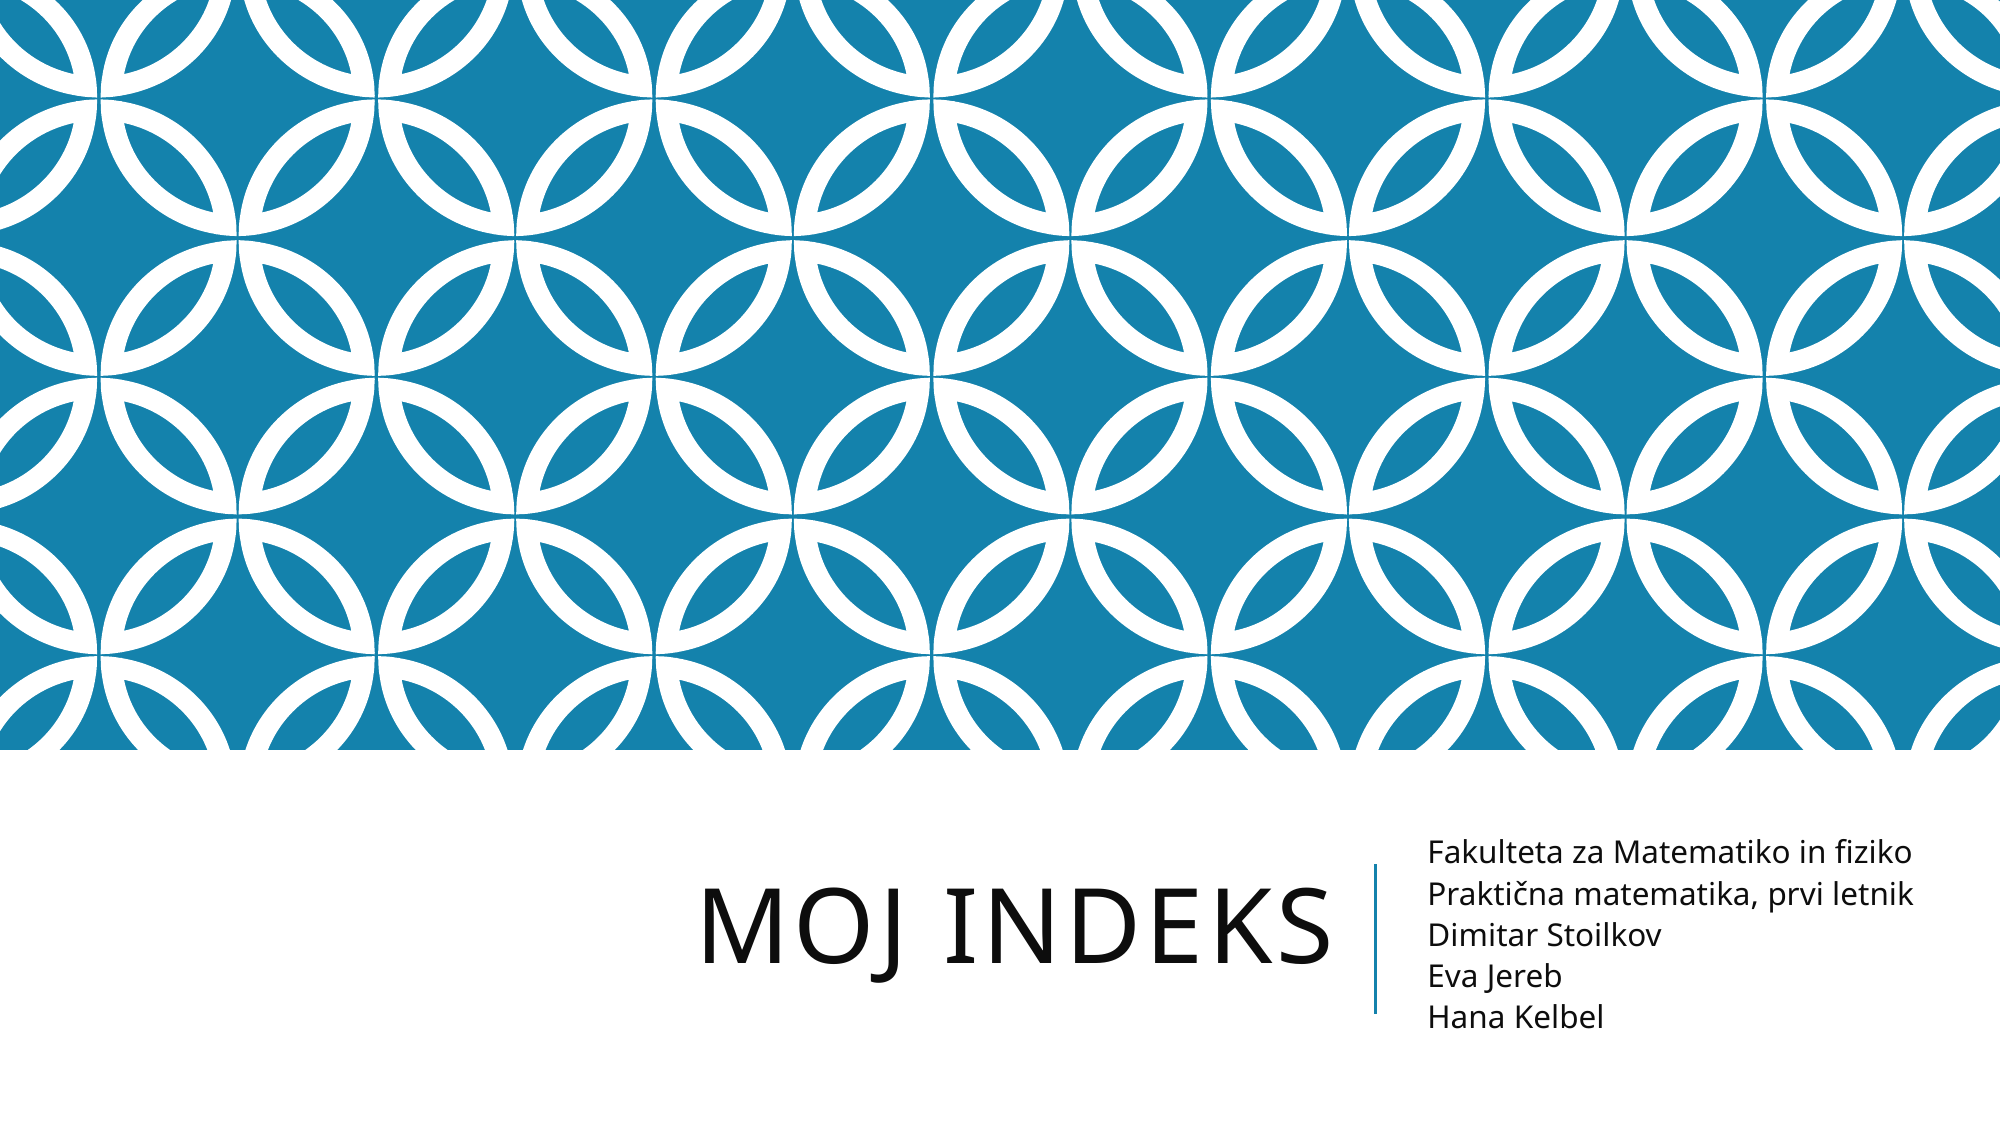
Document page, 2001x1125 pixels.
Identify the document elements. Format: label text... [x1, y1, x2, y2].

subtitle Fakulteta za Matematiko in fiziko Praktična matematika, prvi letnik Dimitar Stoilkov Eva Jereb Hana Kelbel [1412, 813, 1938, 1054]
title Moj indeks [75, 813, 1350, 1054]
